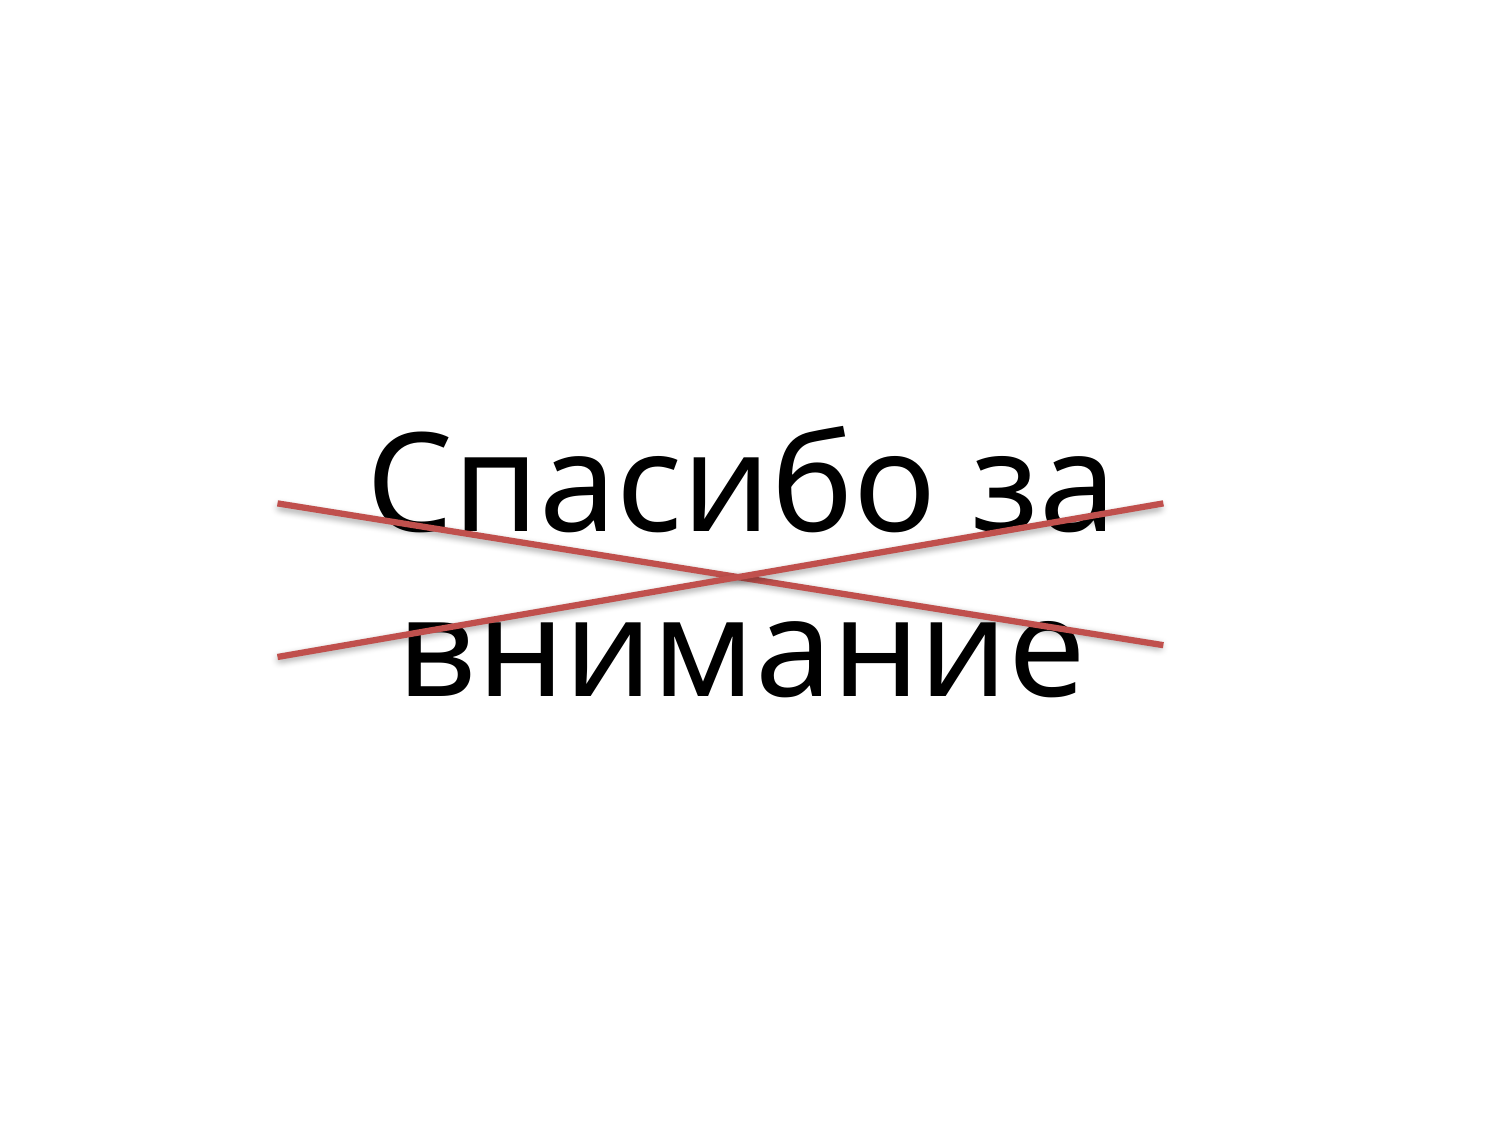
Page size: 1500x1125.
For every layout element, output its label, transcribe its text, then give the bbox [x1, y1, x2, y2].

title Спасибо за внимание [0, 456, 1485, 662]
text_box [277, 503, 1164, 658]
